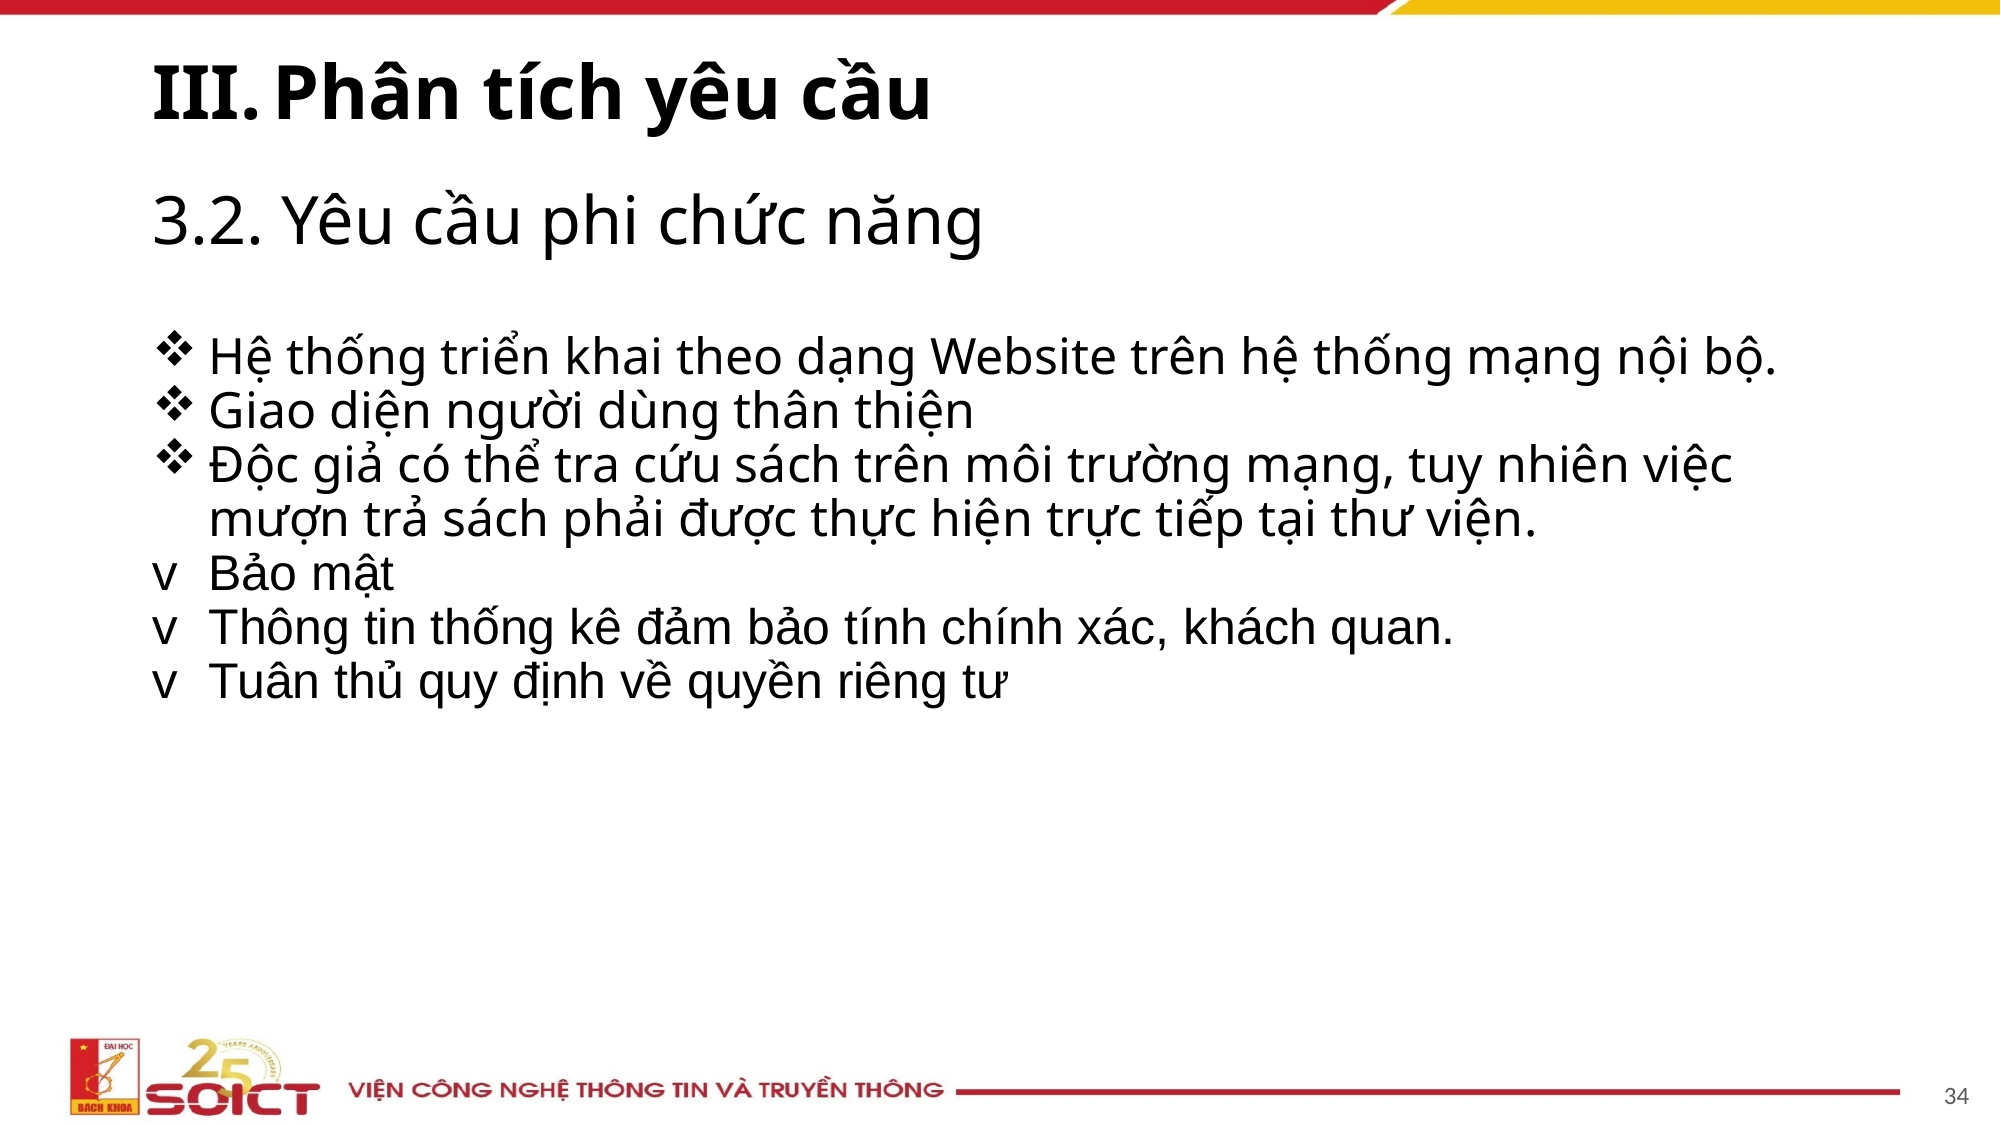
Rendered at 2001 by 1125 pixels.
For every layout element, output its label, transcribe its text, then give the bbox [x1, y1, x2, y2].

title Phân tích yêu cầu [137, 24, 1863, 155]
list 3.2. Yêu cầu phi chức năng Hệ thống triển khai theo dạng Website trên hệ thống mạng nội bộ. Giao diện người dùng thân thiện Độc giả có thể tra cứu sách trên môi trường mạng, tuy nhiên việc mượn trả sách phải được thực hiện trực tiếp tại thư viện. Bảo mật Thông tin thống kê đảm bảo tính chính xác, khách quan. Tuân thủ quy định về quyền riêng tư [137, 179, 1863, 997]
picture [0, 0, 2001, 1125]
slide_number 34 [1734, 1065, 1985, 1125]
